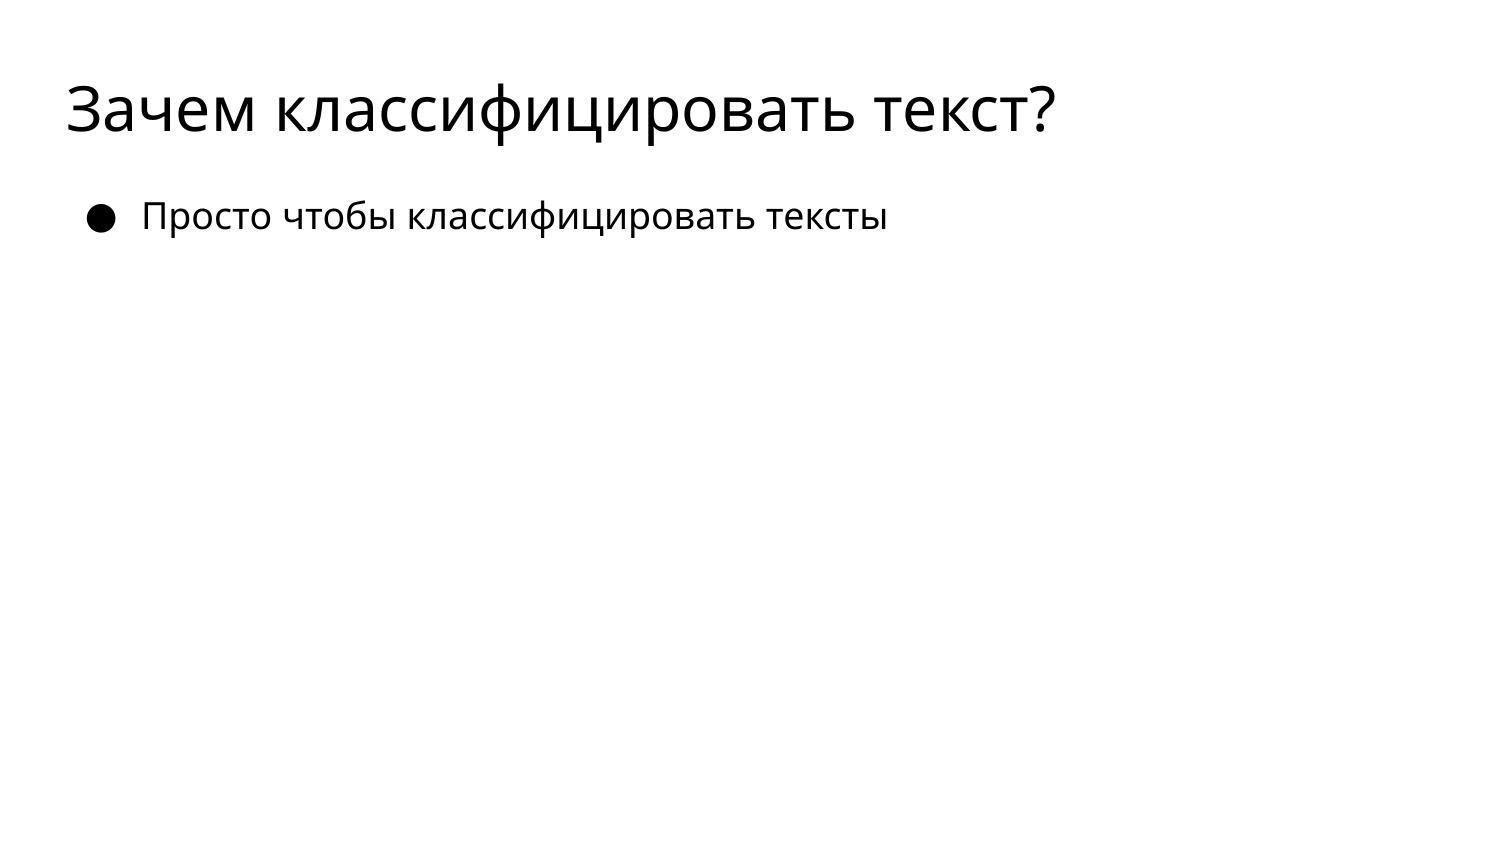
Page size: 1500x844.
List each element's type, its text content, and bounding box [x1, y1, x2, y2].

list Просто чтобы классифицировать тексты [51, 170, 1449, 731]
title Зачем классифицировать текст? [51, 54, 1449, 149]
